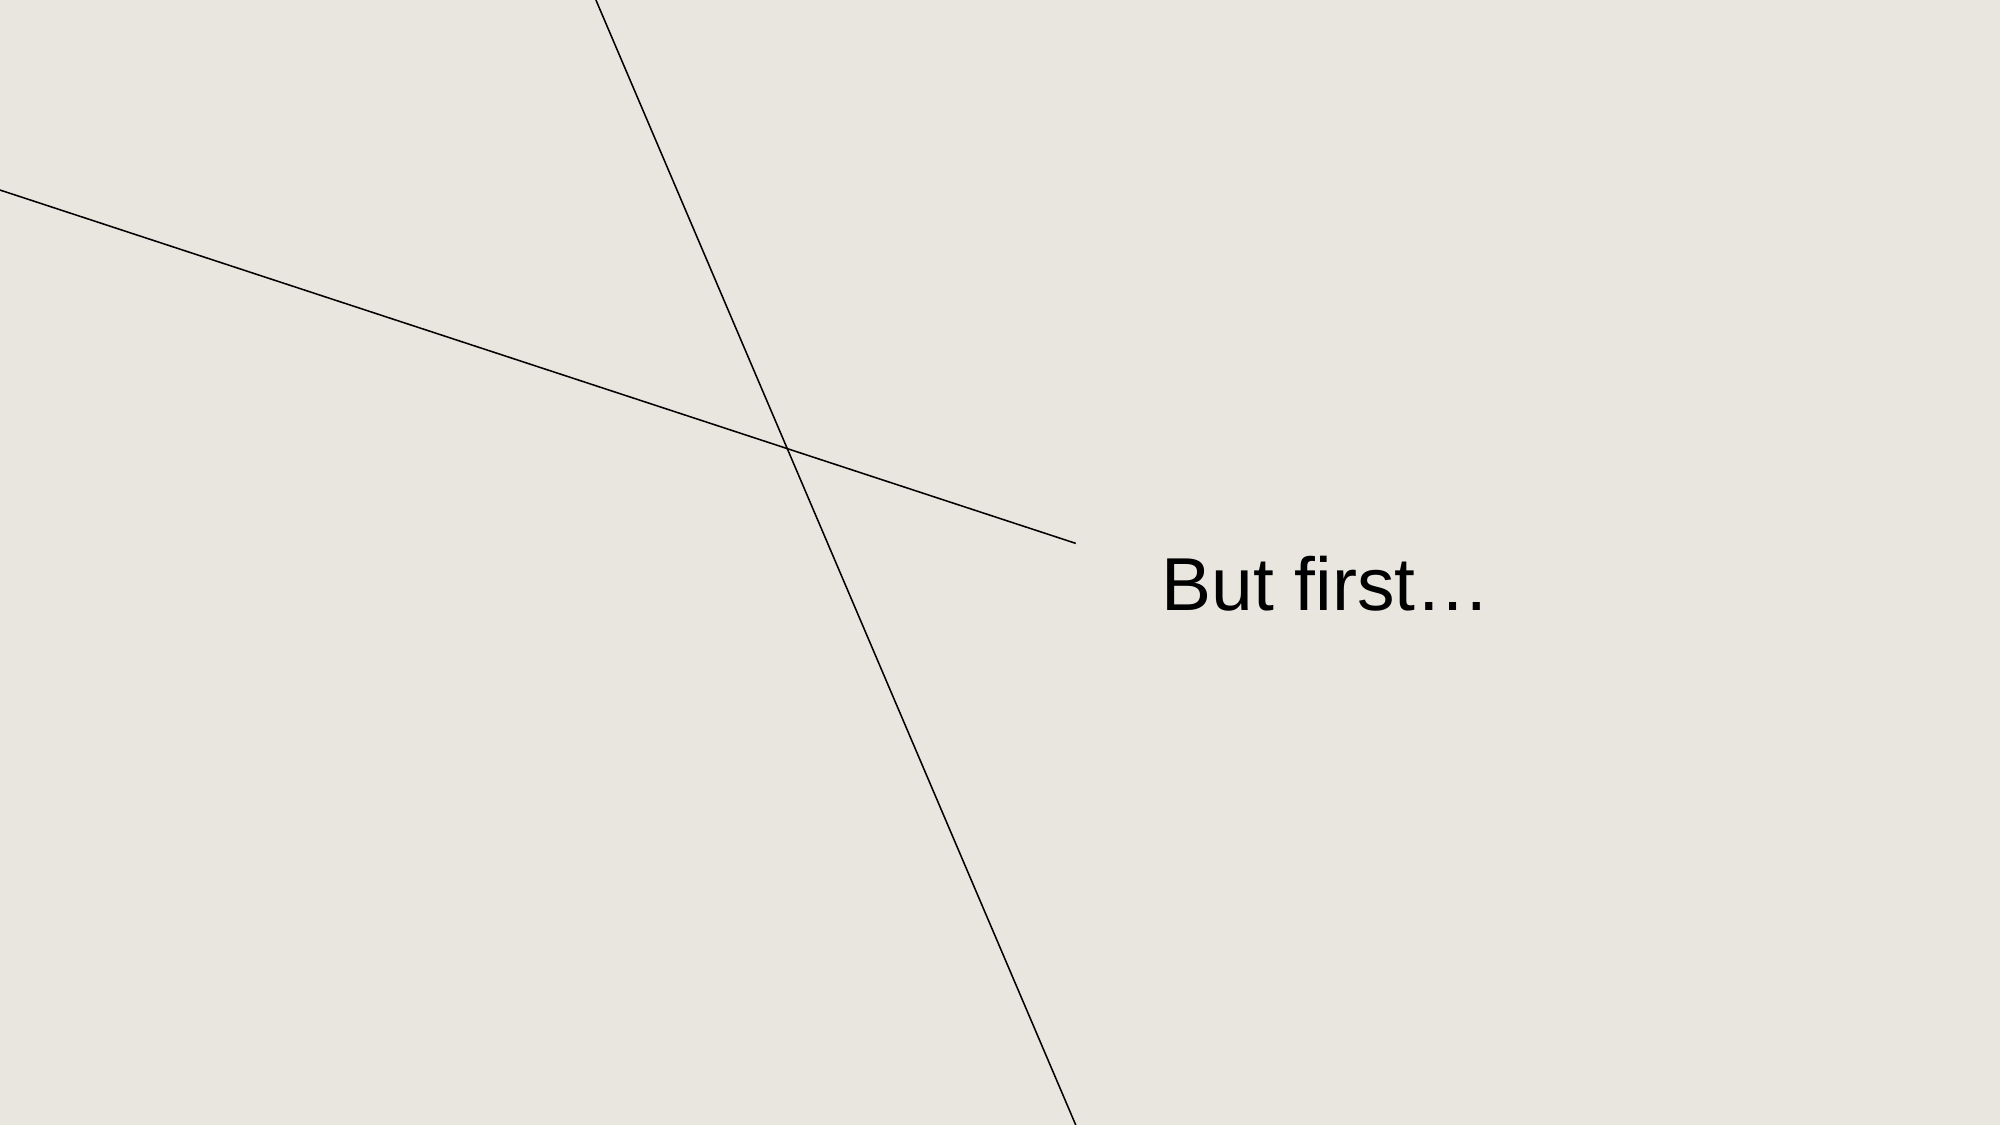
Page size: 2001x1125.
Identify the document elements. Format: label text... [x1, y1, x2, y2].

title But first… [1146, 79, 1833, 634]
